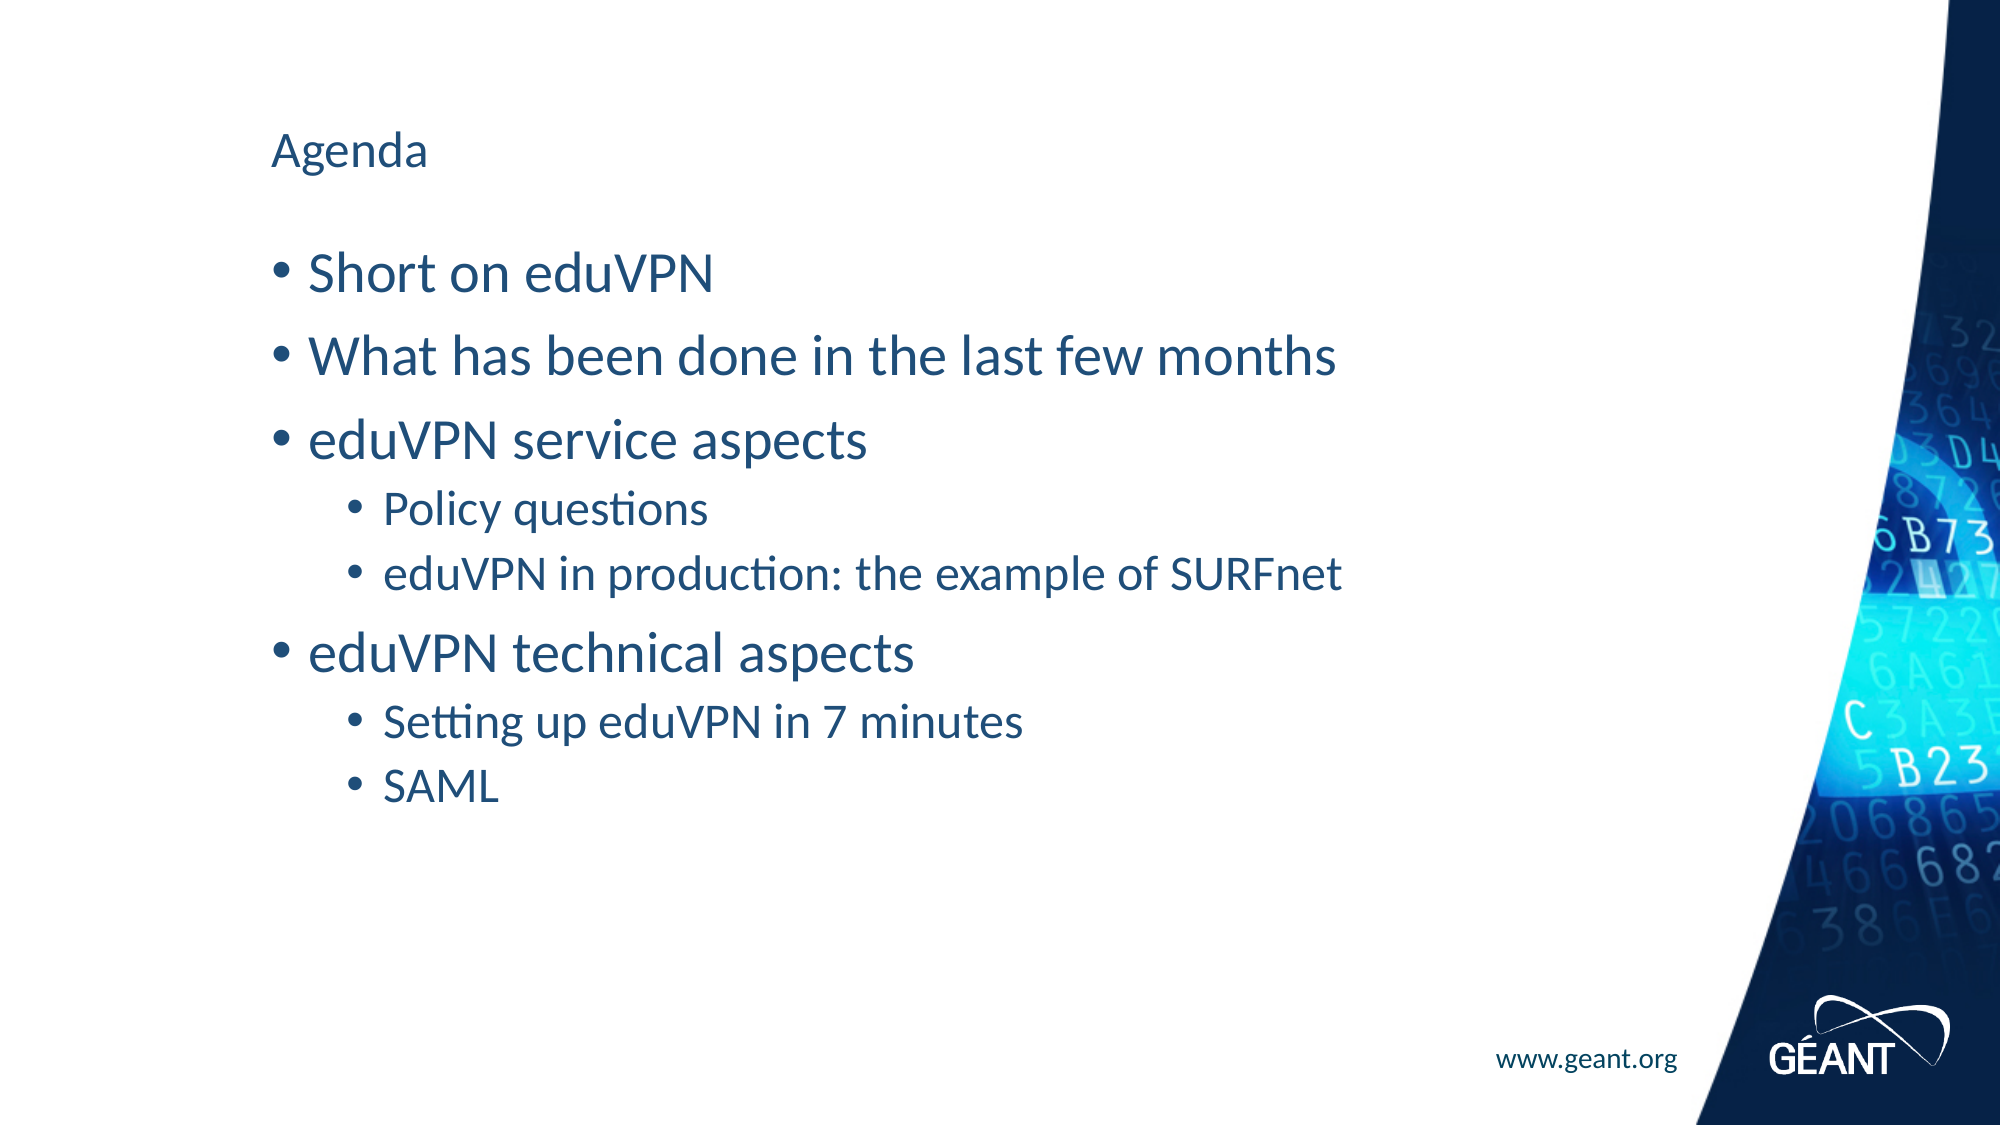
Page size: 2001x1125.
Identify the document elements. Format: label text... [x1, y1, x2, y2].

list Short on eduVPN What has been done in the last few months eduVPN service aspects Policy questions eduVPN in production: the example of SURFnet eduVPN technical aspects Setting up eduVPN in 7 minutes SAML [256, 234, 1673, 949]
picture [1530, 0, 2000, 1125]
title Agenda [256, 115, 1880, 187]
picture [1987, 777, 2000, 784]
